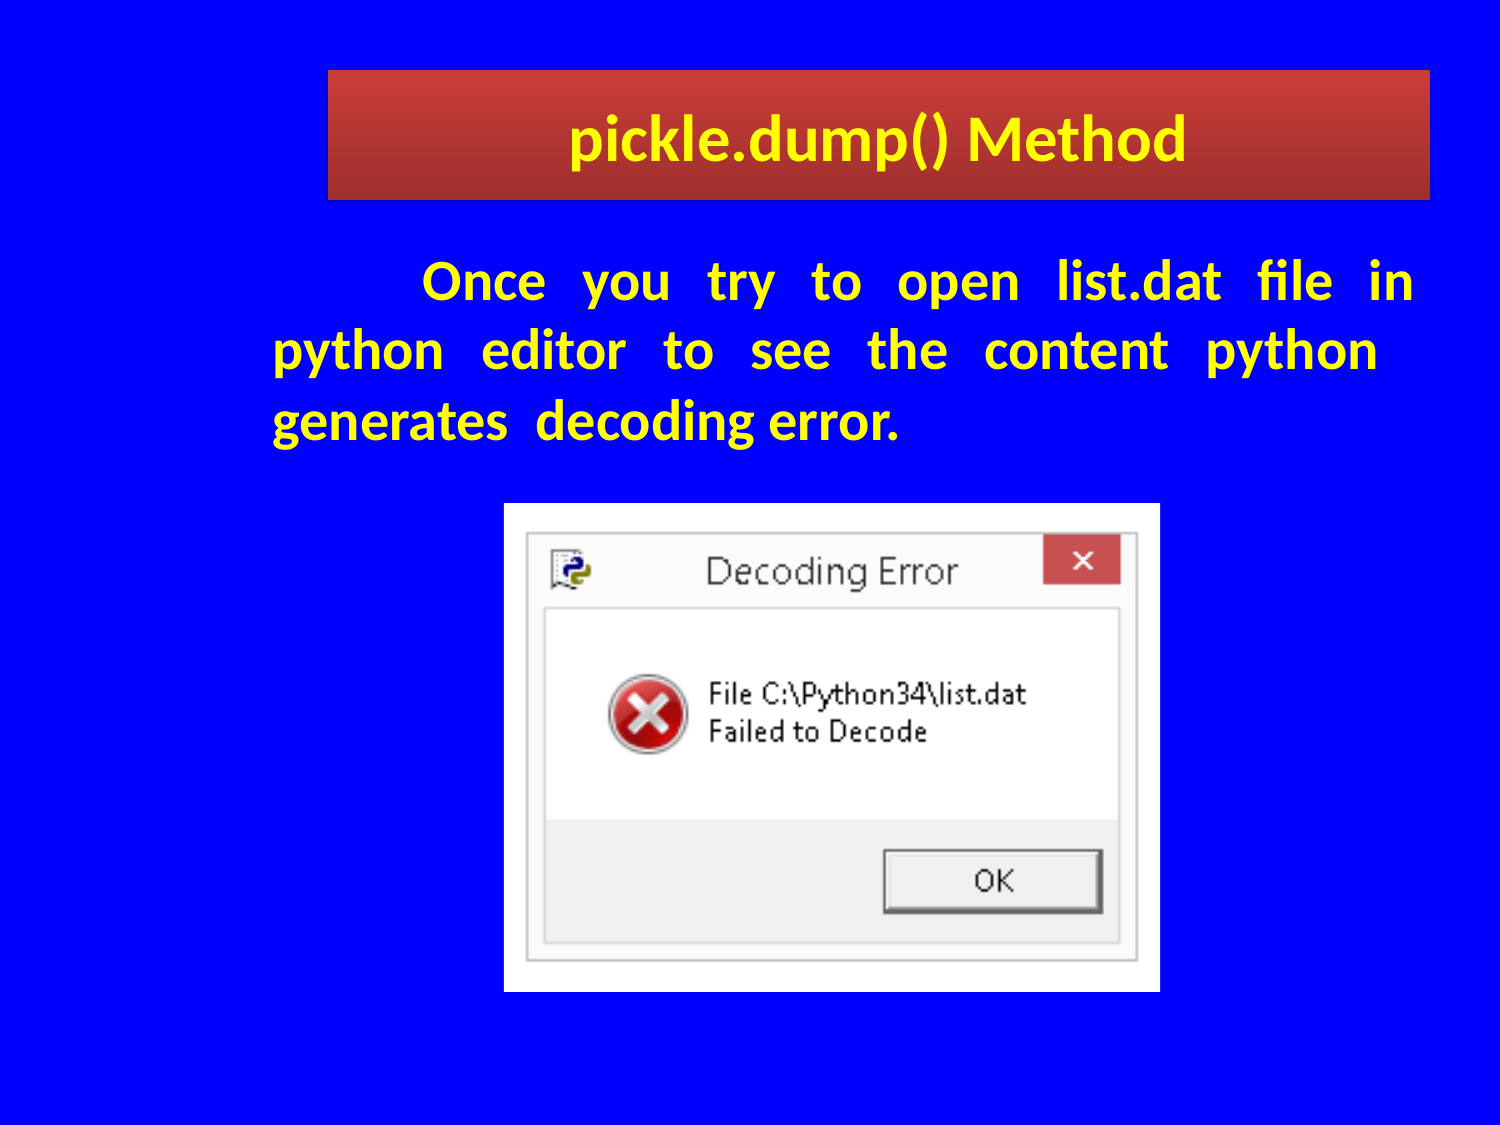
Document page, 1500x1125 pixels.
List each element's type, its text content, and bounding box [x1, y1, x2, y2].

text_box Once you try to open list.dat file in python editor to see the content python generates decoding error. [257, 234, 1430, 460]
text_box pickle.dump() Method [328, 70, 1430, 200]
picture [503, 503, 1161, 992]
